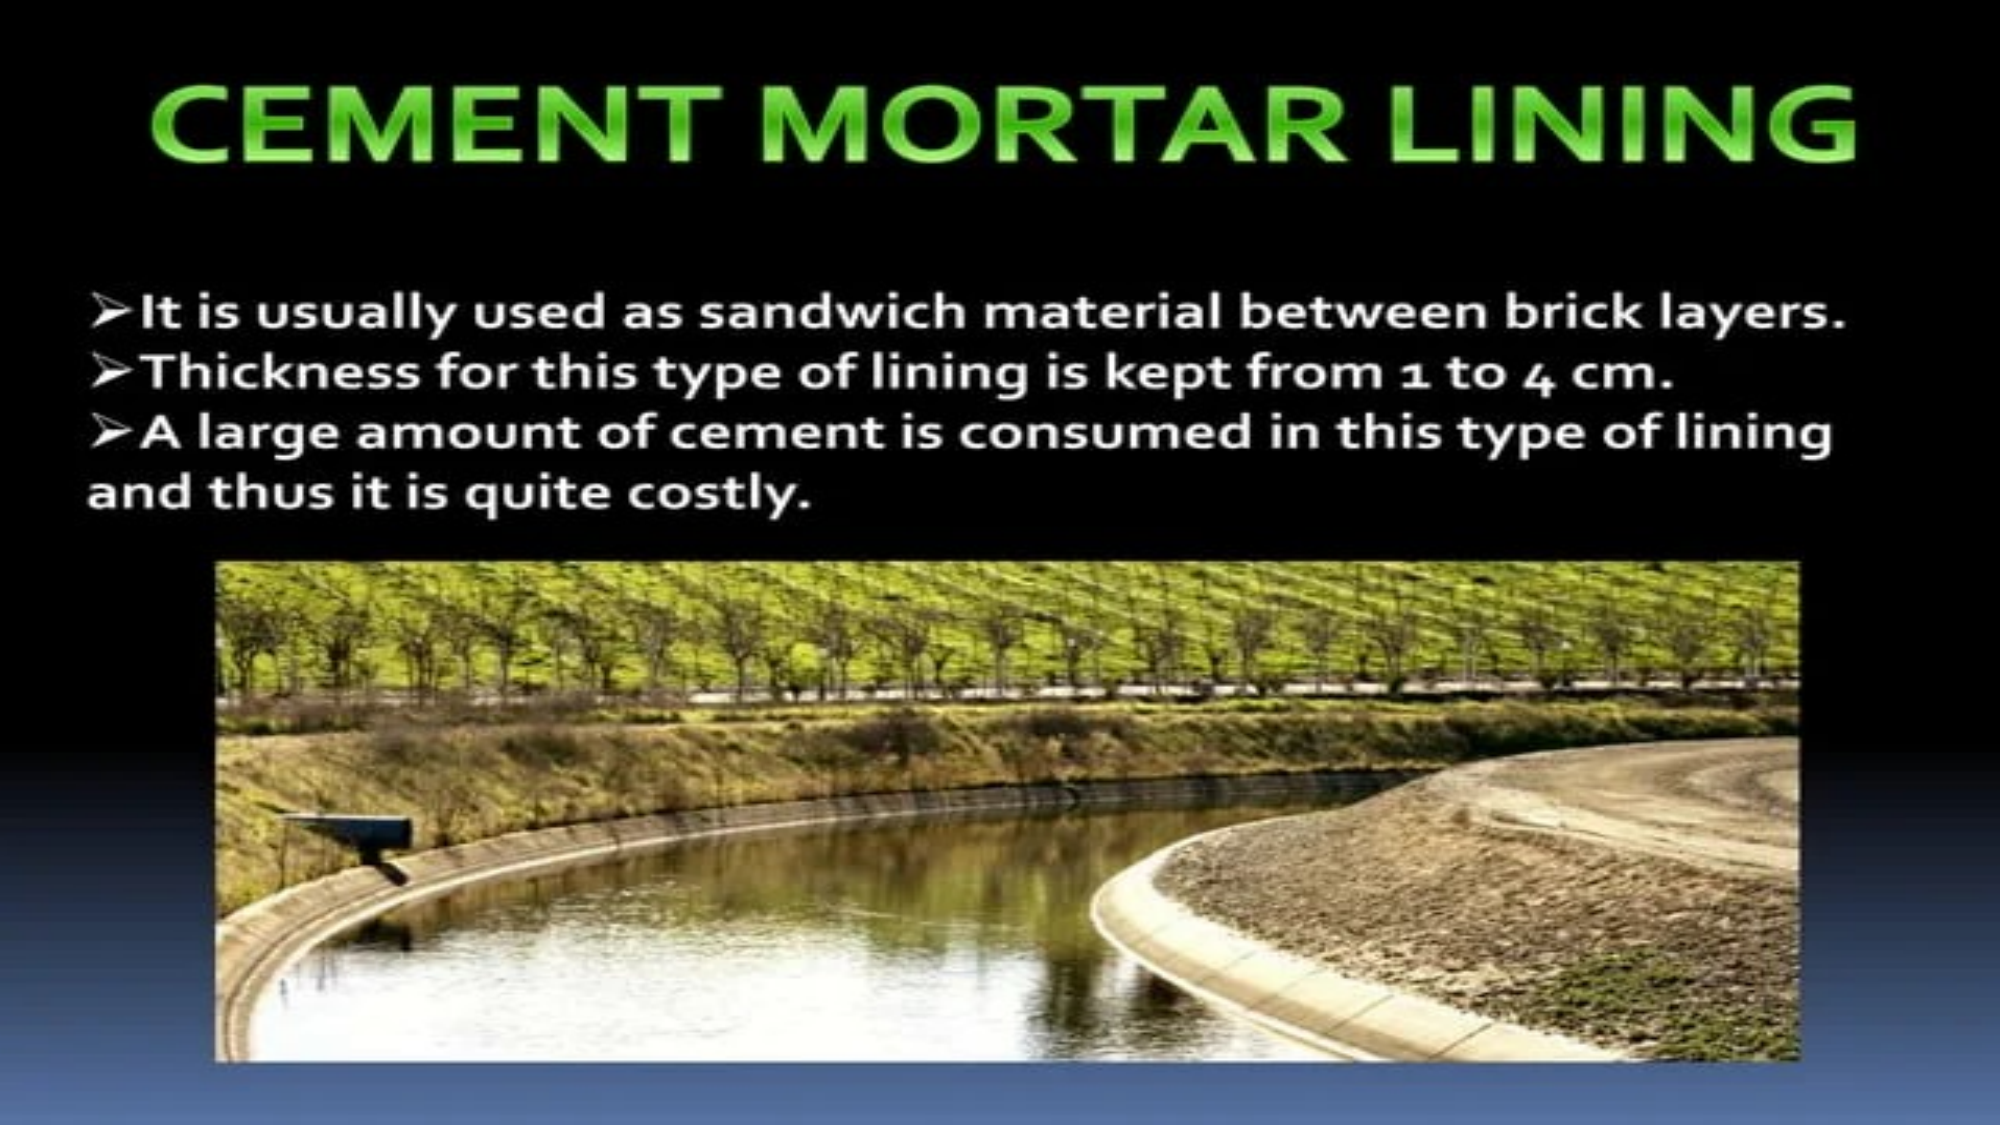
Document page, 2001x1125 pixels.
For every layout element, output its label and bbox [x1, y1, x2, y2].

list [0, 0, 2000, 1125]
